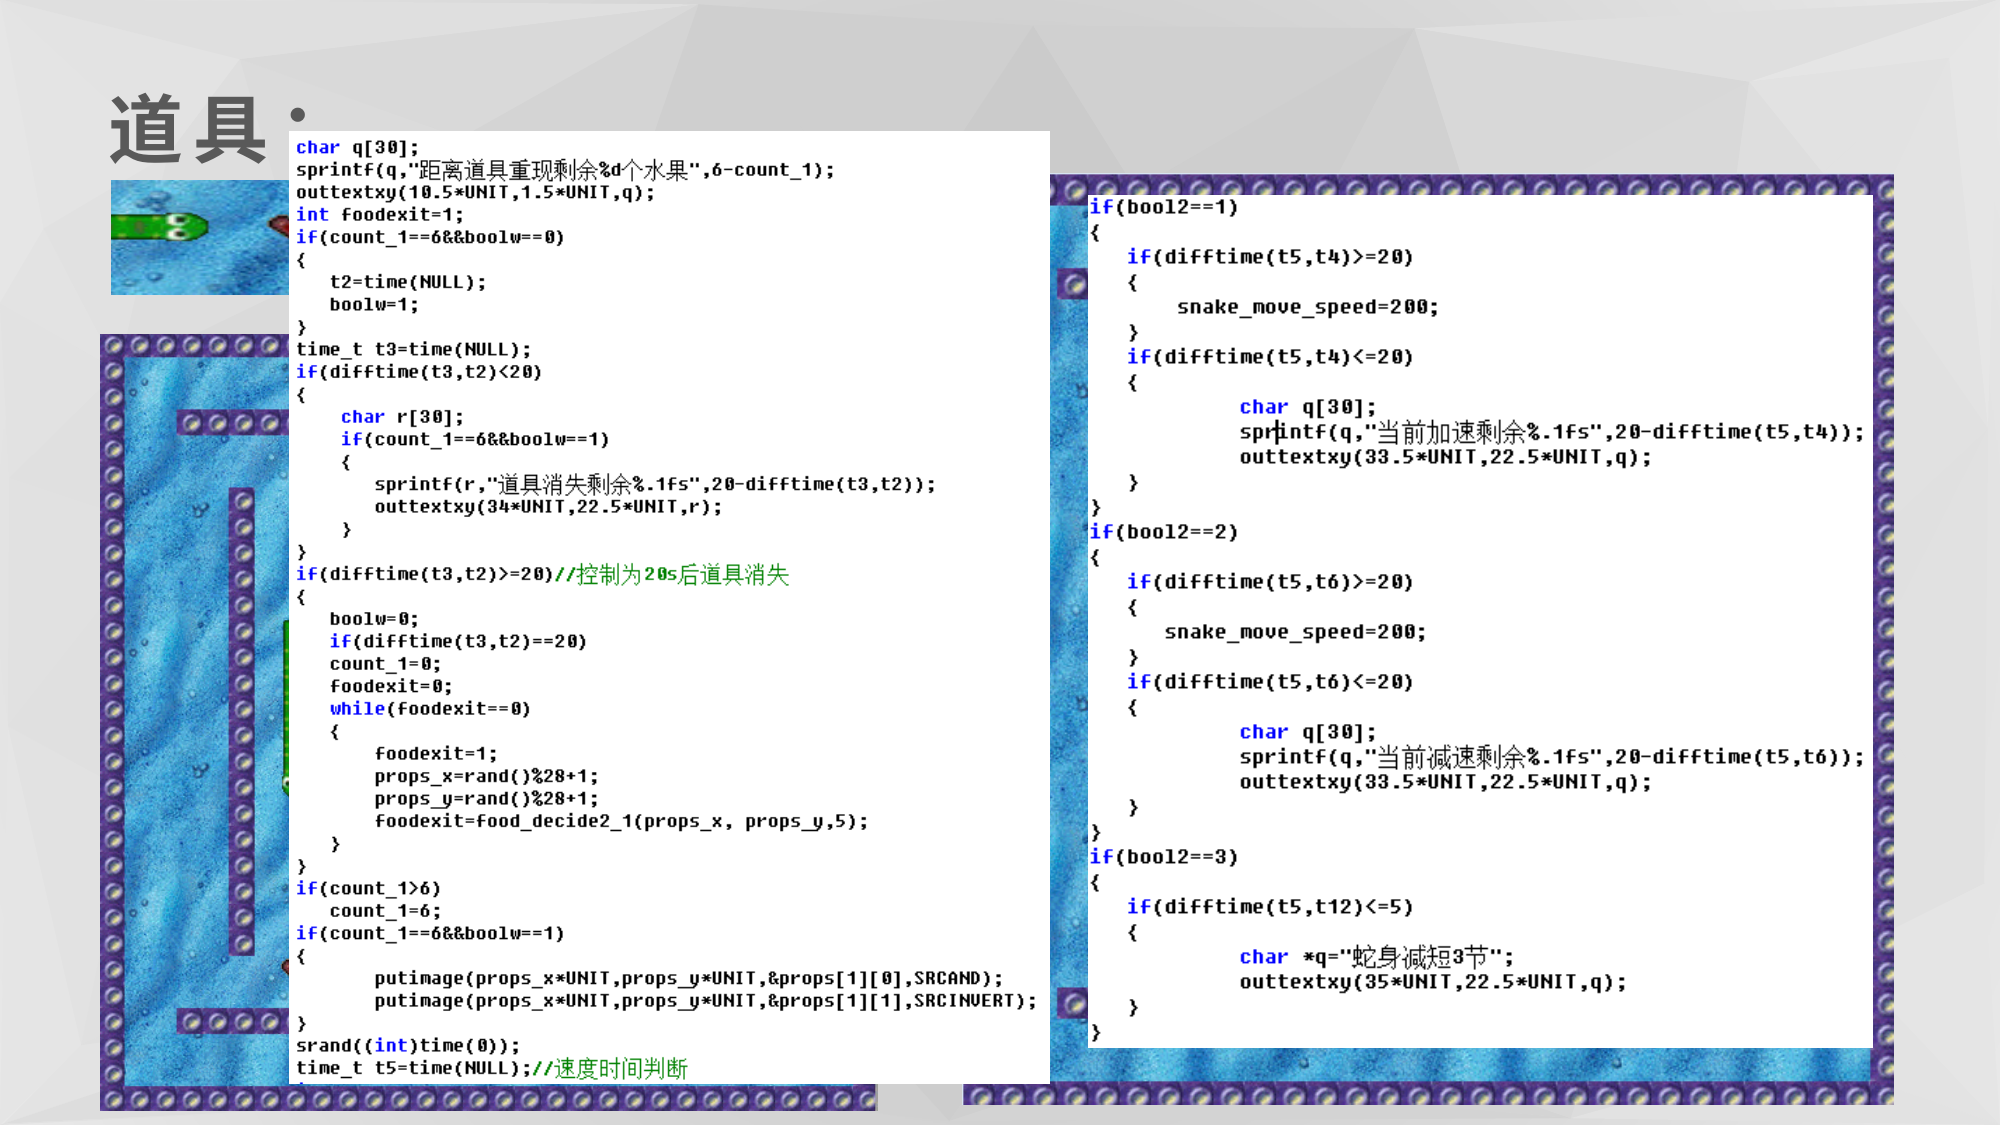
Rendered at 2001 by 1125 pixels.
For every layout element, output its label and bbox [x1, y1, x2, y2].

picture [100, 131, 1894, 1111]
text_box [0, 0, 2000, 1125]
